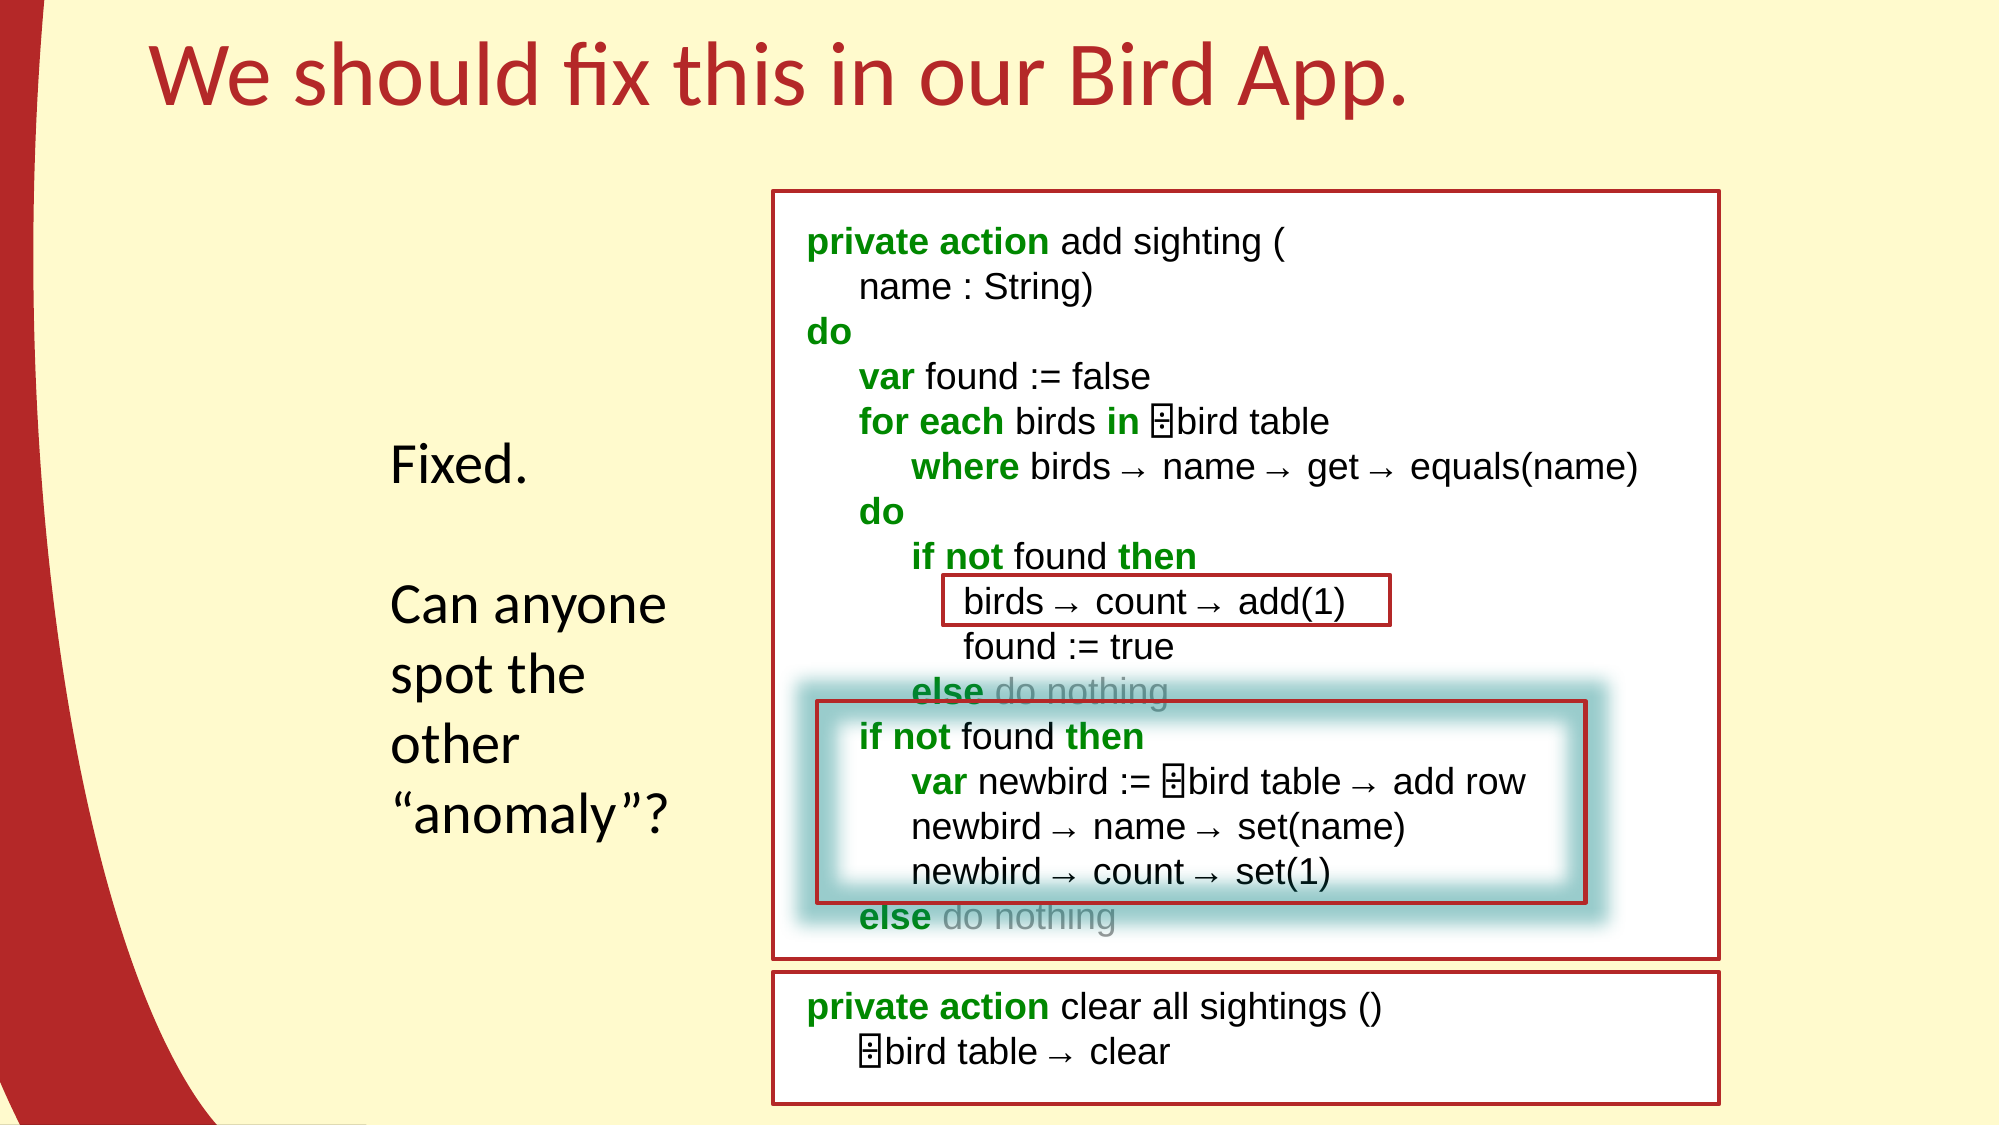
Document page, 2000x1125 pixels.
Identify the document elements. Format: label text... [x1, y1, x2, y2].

text_box [771, 970, 1721, 1106]
text_box [815, 699, 1588, 905]
text_box private action add sighting ( name : String) do var found := false for each birds in ⌹ bird table where birds → name → get → equals(name) do if not found then birds → count → add(1) found := true else do nothing if not found then var newbird := ⌹ bird table → add row newbird → name → set(name) newbird → count → set(1) else do nothing private action clear all sightings () ⌹ bird table → clear [791, 209, 1911, 1080]
text_box [941, 573, 1392, 627]
text_box Fixed. Can anyone spot the other “anomaly”? [376, 417, 710, 853]
text_box [771, 189, 1721, 961]
title We should fix this in our Bird App. [133, 0, 1933, 163]
